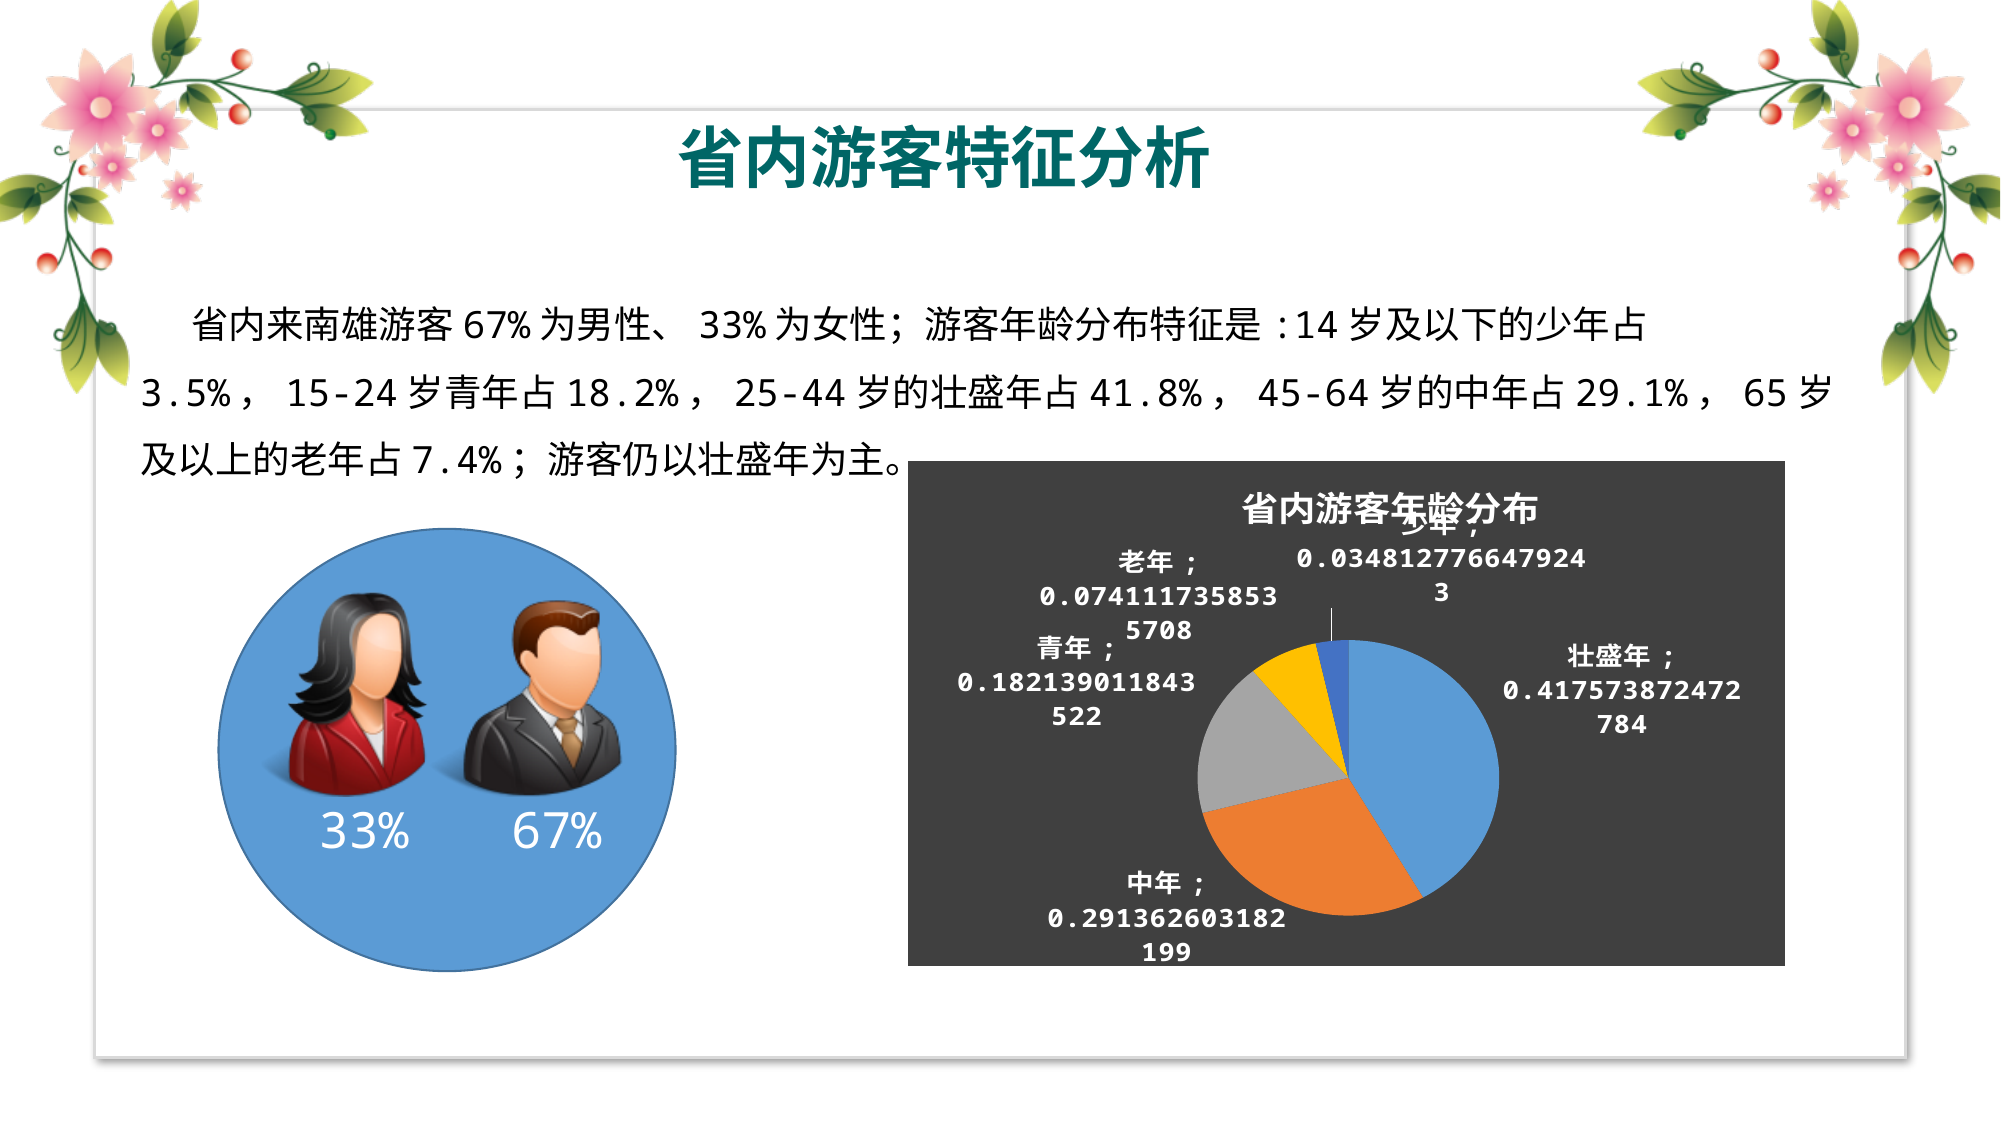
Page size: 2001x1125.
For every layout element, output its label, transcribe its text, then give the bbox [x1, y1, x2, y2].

text_box 省内游客特征分析 [662, 108, 1364, 204]
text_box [218, 528, 676, 972]
picture [1637, 0, 2001, 394]
picture [0, 0, 374, 394]
chart [903, 456, 1790, 1018]
text_box 省内来南雄游客67%为男性、33%为女性；游客年龄分布特征是:14岁及以下的少年占3.5%，15-24岁青年占18.2%，25-44岁的壮盛年占41.8%，45-64岁的中年占29.1%，65岁及以上的老年占7.4%；游客仍以壮盛年为主。 [125, 271, 1875, 489]
